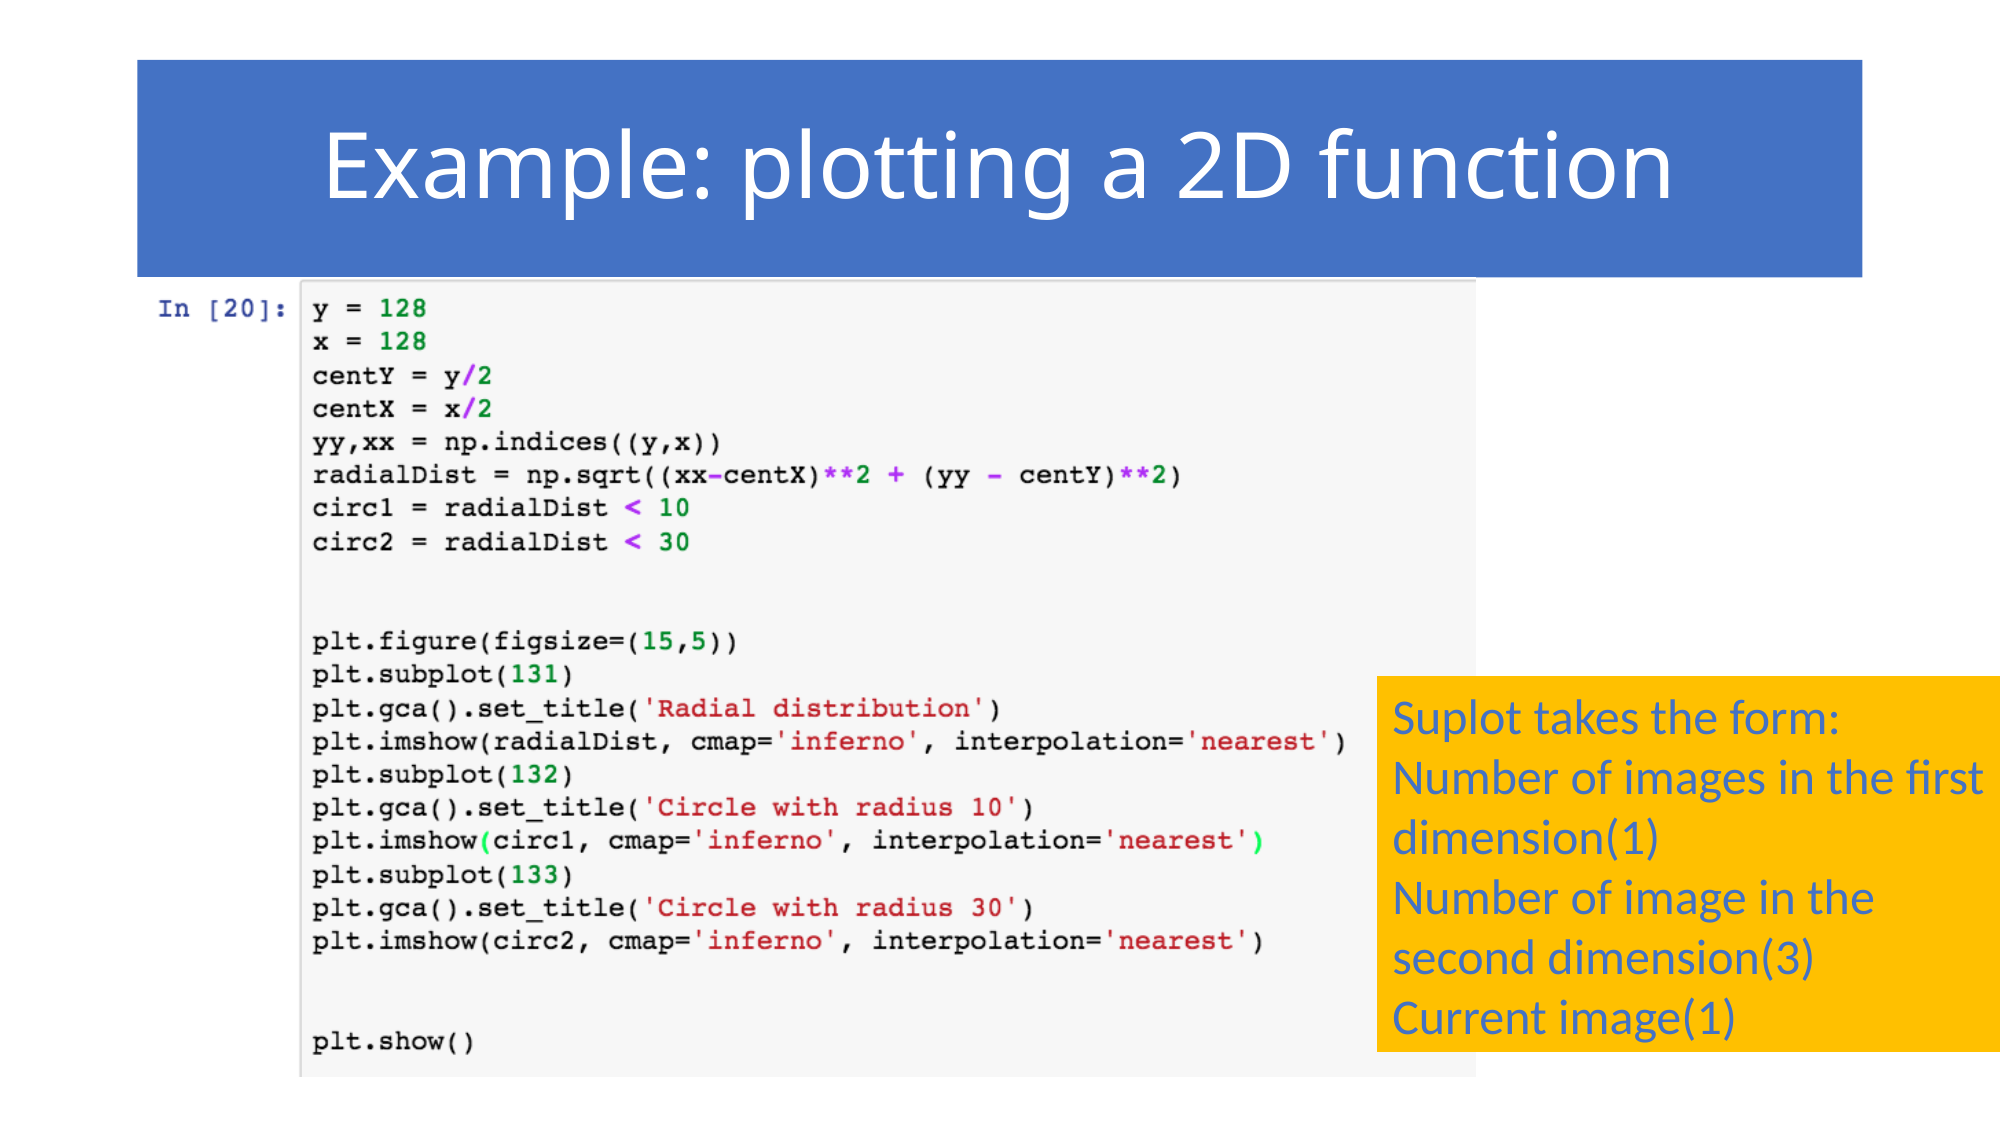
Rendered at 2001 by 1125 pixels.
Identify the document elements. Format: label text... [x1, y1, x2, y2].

text_box Suplot takes the form: Number of images in the first dimension(1) Number of image in the second dimension(3) Current image(1) [1476, 676, 2000, 1052]
title Example: plotting a 2D function [137, 59, 1863, 278]
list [137, 277, 1476, 1077]
